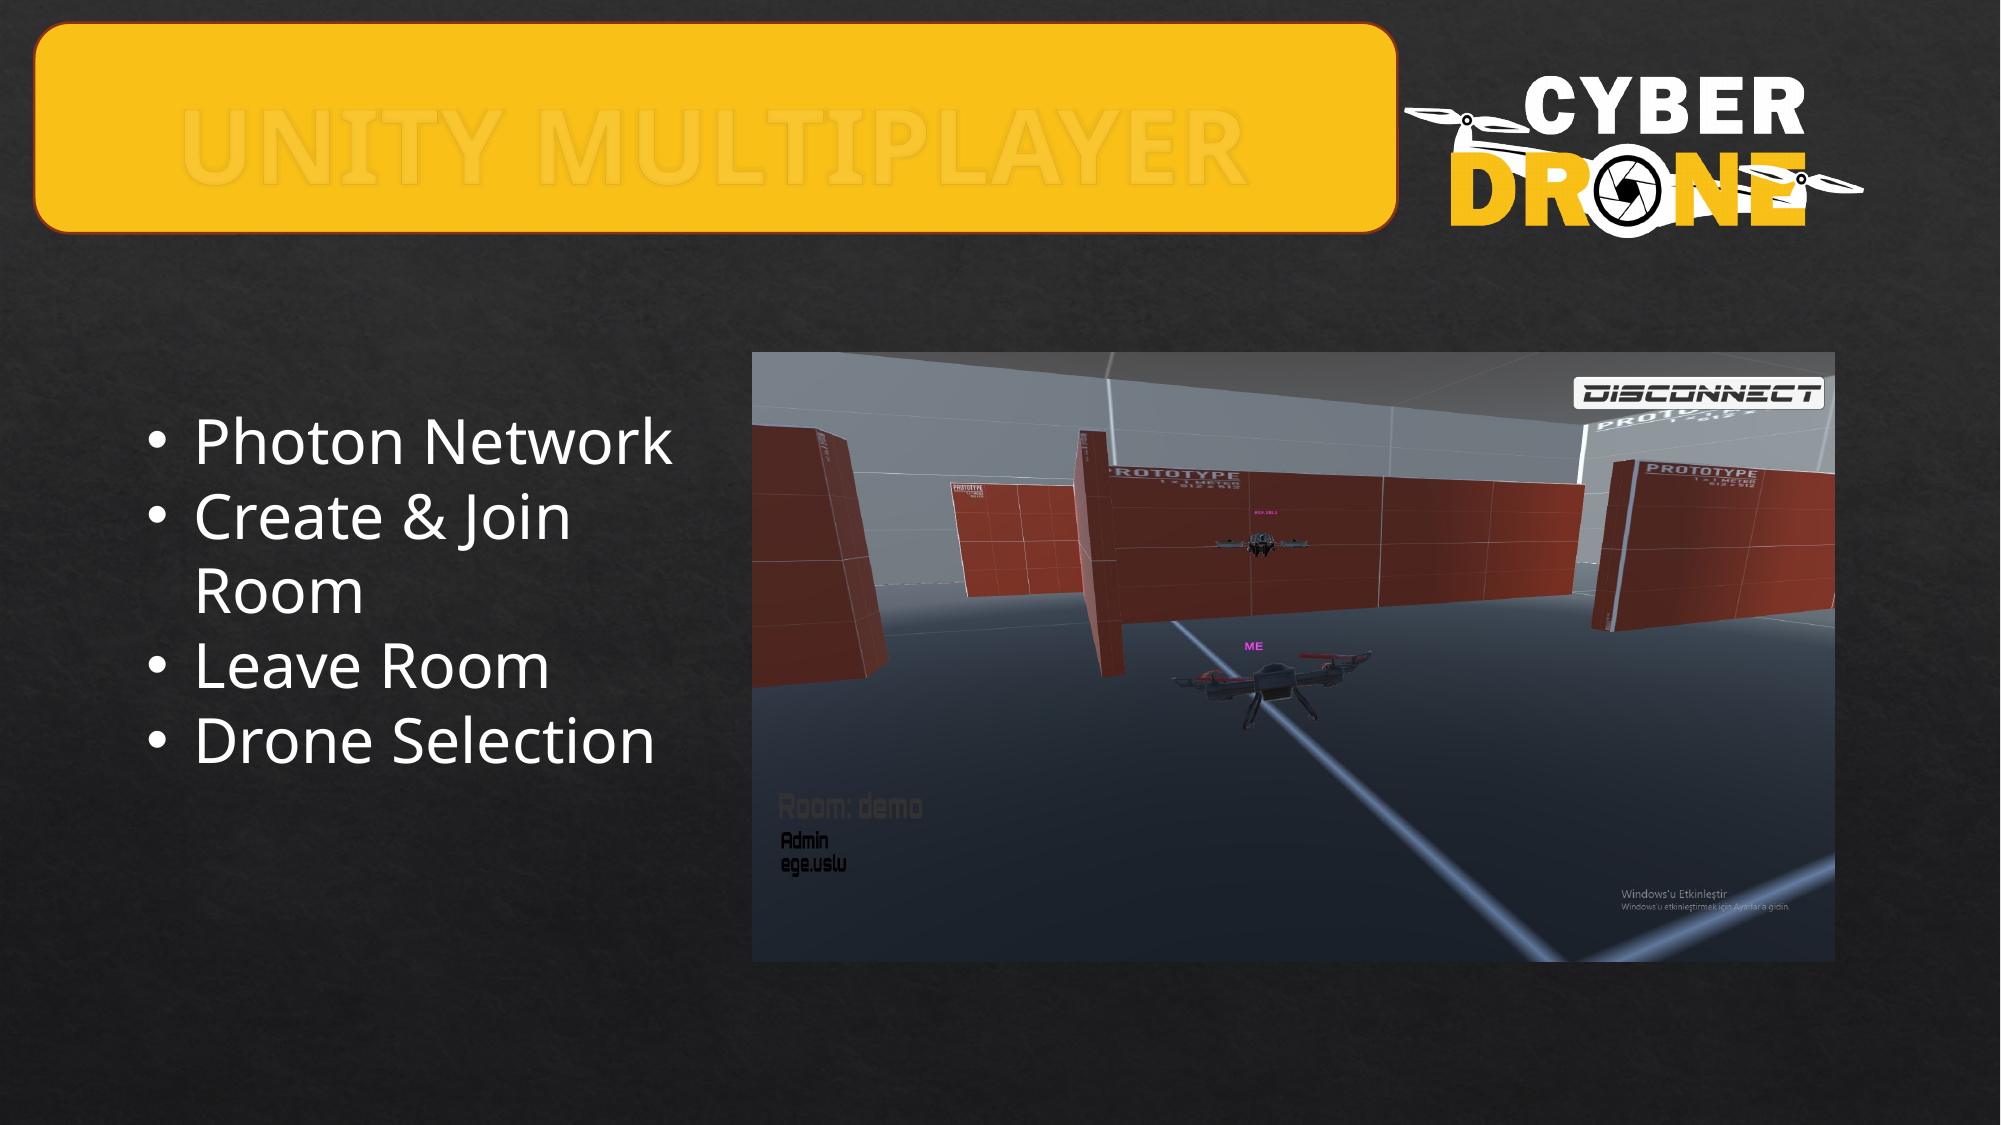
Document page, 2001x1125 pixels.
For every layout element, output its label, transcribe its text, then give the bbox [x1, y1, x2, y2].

text_box Photon Network Create & Join Room Leave Room Drone Selection [131, 394, 744, 829]
picture [1397, 43, 1877, 255]
title UNITY MULTIPLAYER [44, 35, 1380, 250]
text_box [32, 36, 40, 220]
picture [752, 352, 1836, 962]
text_box [42, 21, 1395, 228]
